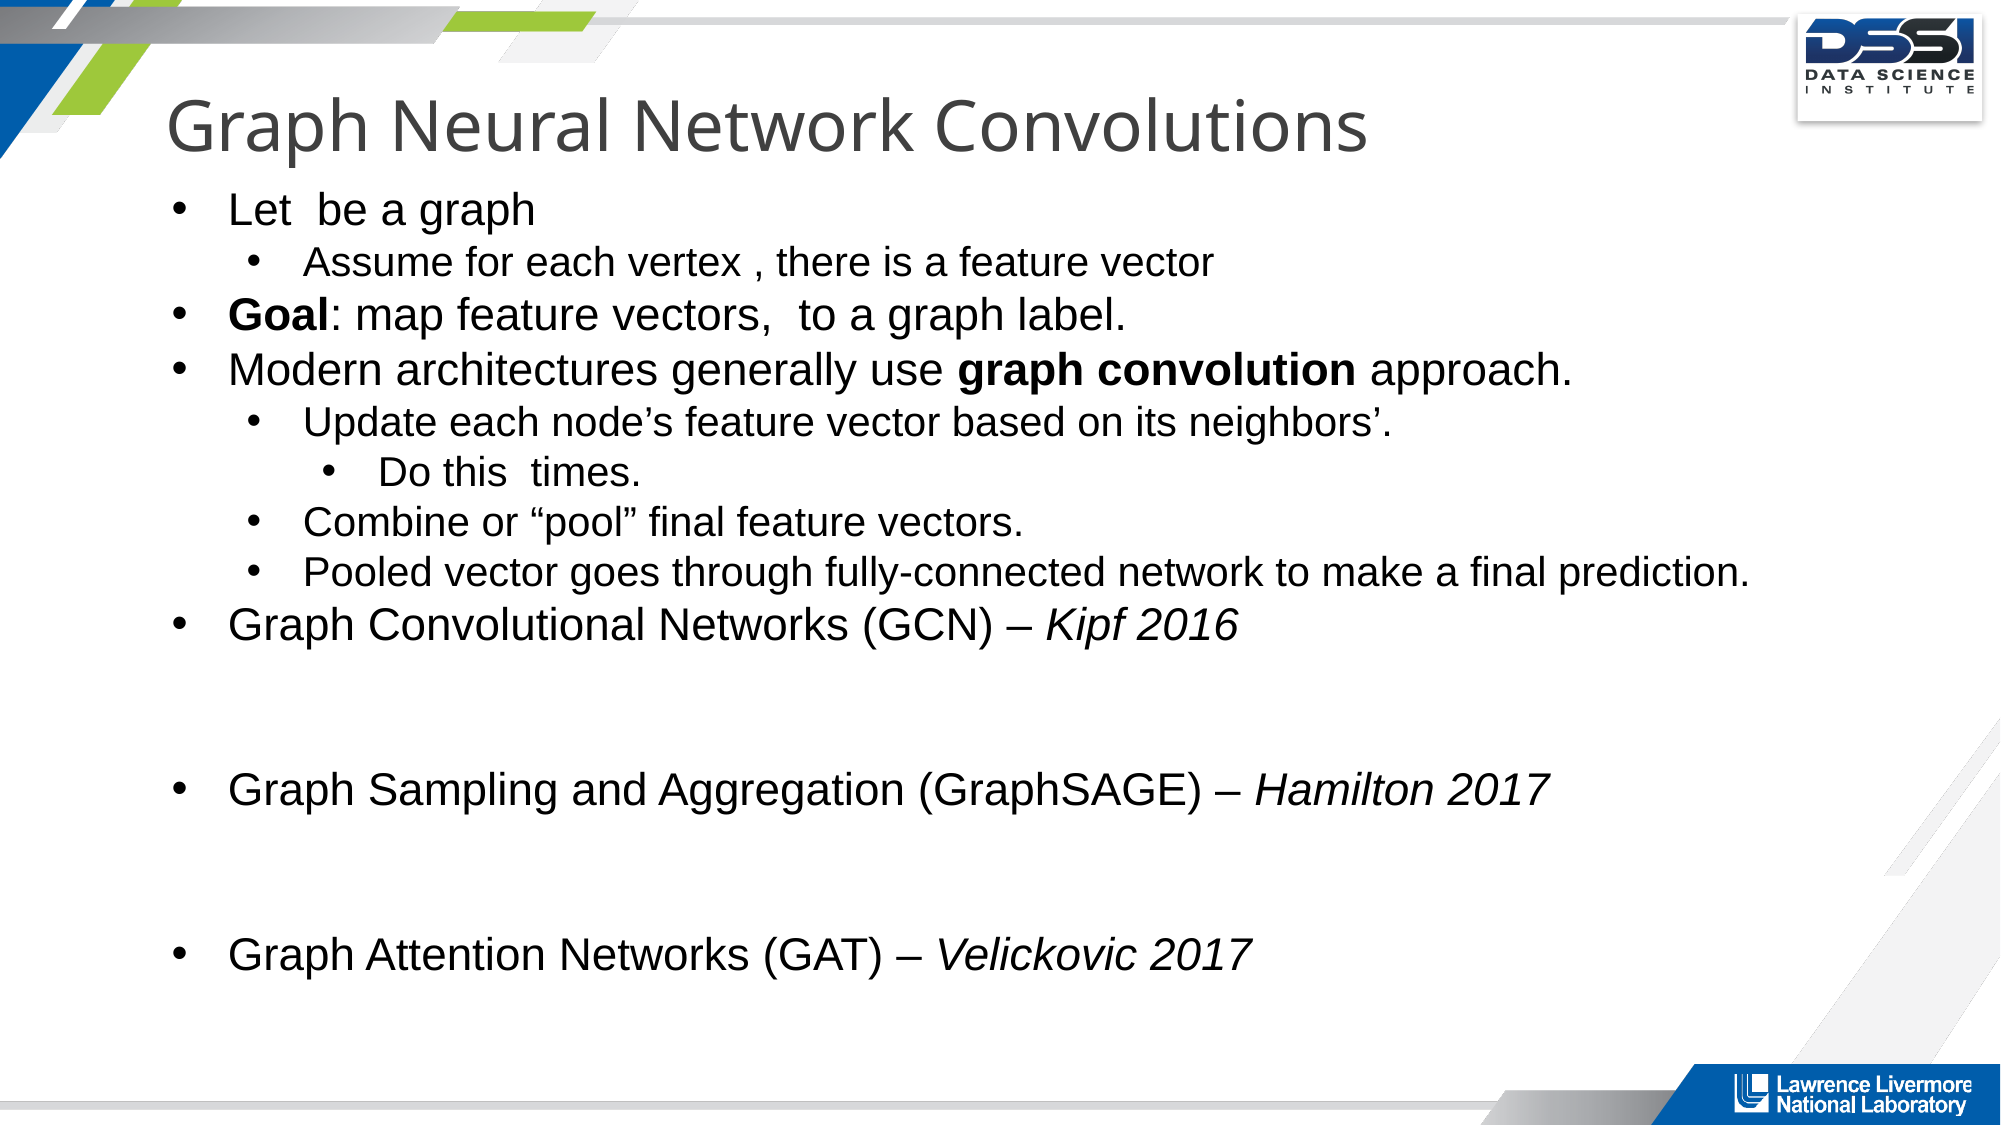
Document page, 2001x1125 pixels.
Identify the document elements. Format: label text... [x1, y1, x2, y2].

picture [0, 0, 2001, 1125]
title Graph Neural Network Convolutions [165, 90, 1665, 255]
